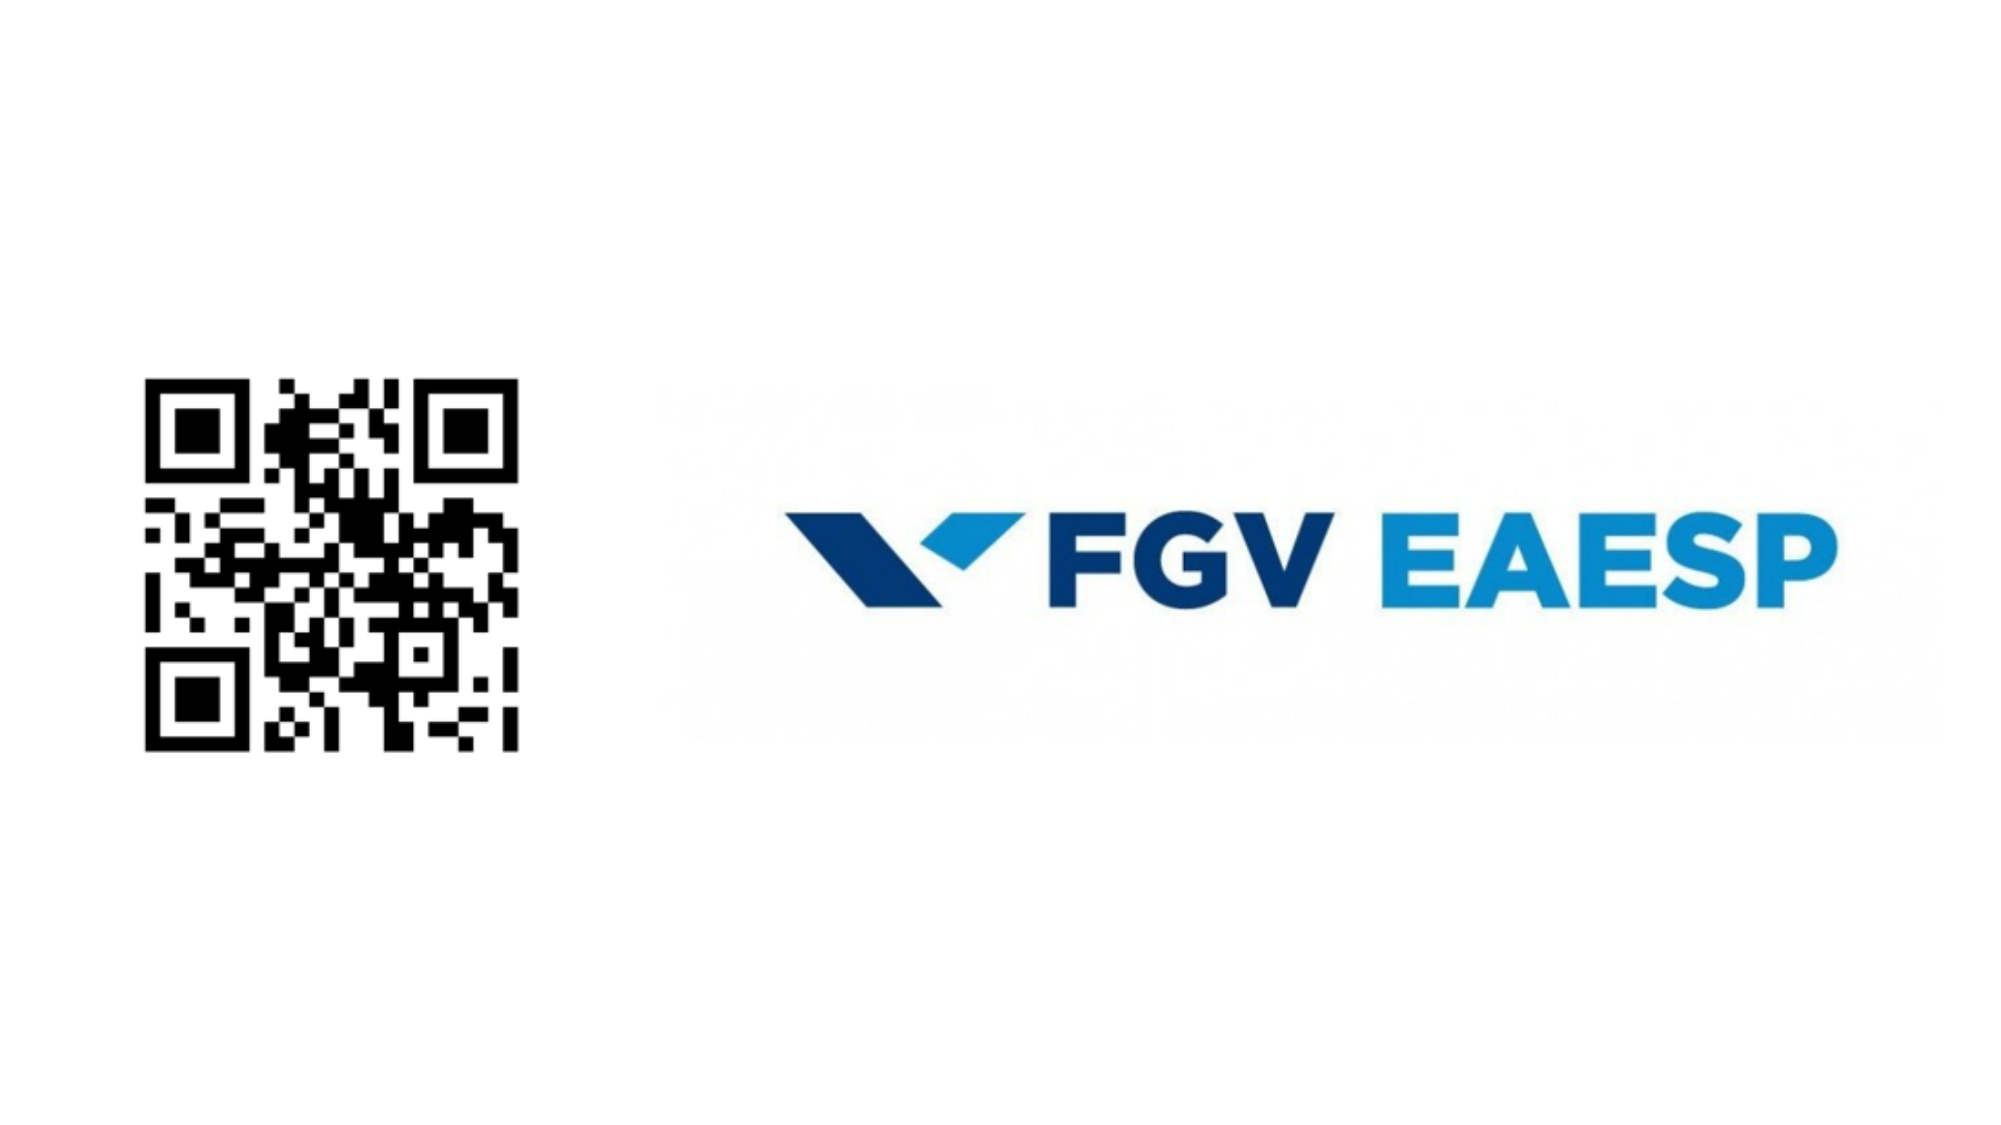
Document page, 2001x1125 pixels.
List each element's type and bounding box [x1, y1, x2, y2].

list [85, 321, 1940, 832]
